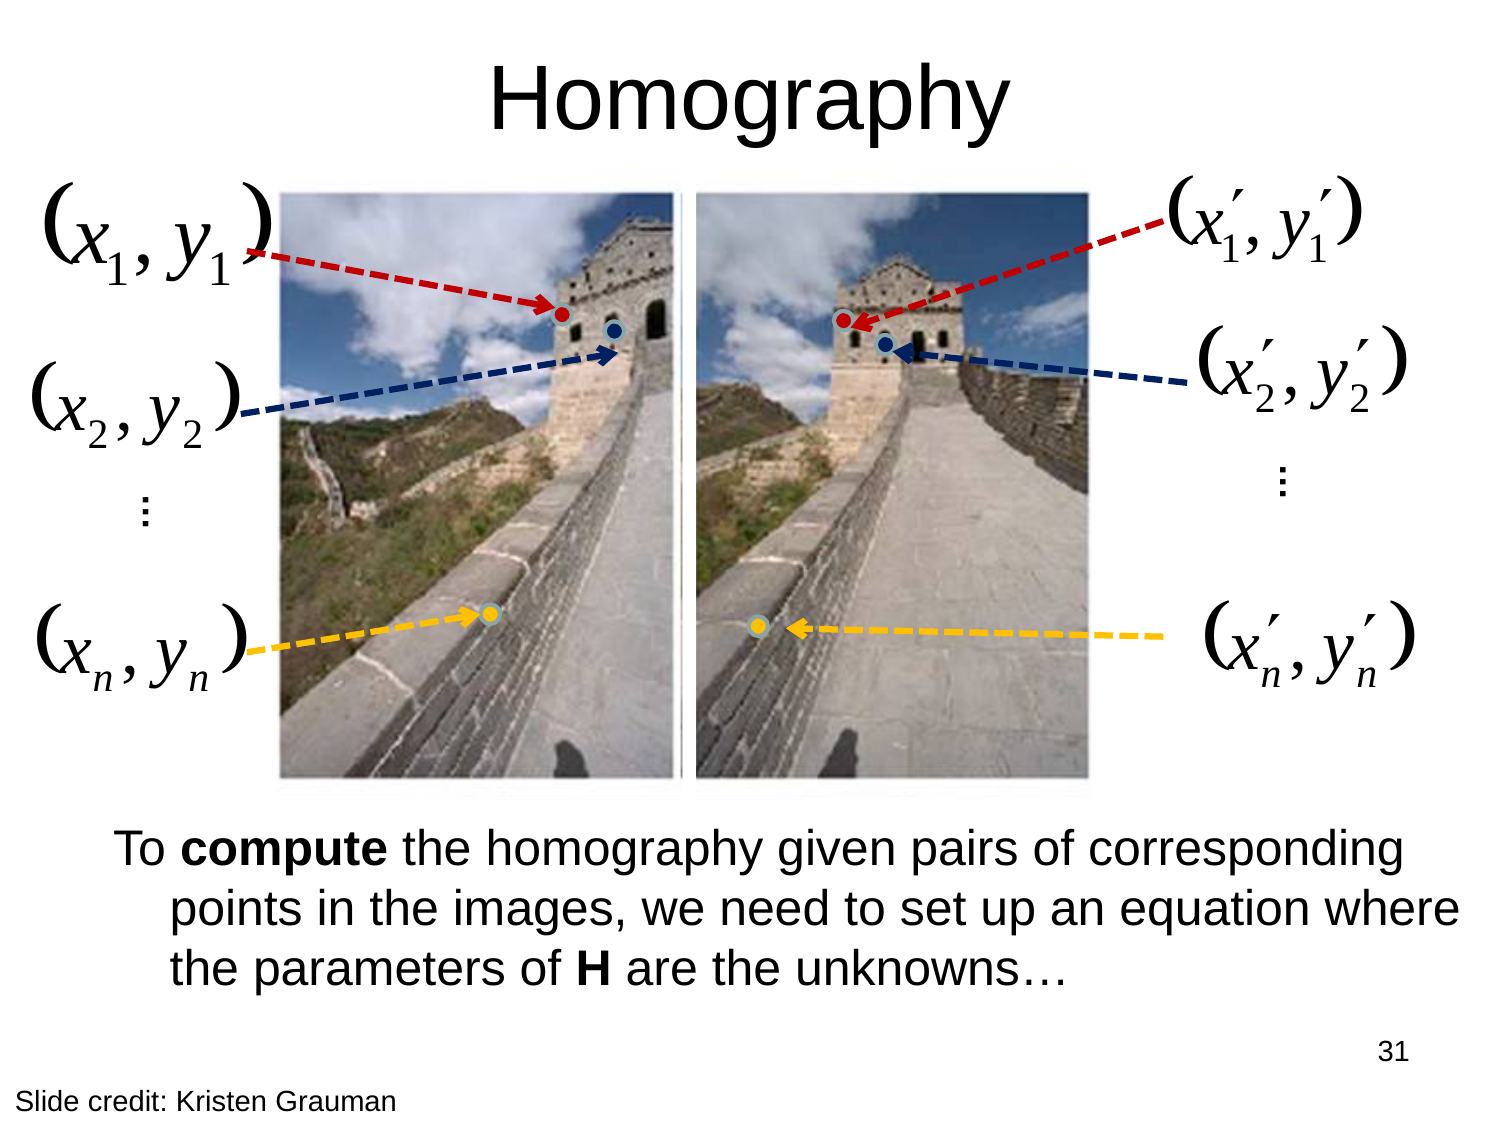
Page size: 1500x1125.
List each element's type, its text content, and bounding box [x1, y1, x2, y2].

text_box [833, 172, 1367, 331]
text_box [892, 351, 1188, 384]
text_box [19, 358, 242, 461]
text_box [785, 628, 1164, 637]
text_box … [128, 478, 188, 575]
picture [276, 166, 683, 800]
title Homography [74, 0, 1426, 188]
slide_number 31 [1074, 1024, 1426, 1103]
text_box … [1265, 448, 1326, 545]
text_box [25, 601, 253, 710]
text_box To compute the homography given pairs of corresponding points in the images, we need to set up an equation where the parameters of H are the unknowns… [98, 808, 1500, 1058]
picture [695, 166, 1092, 800]
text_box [240, 352, 619, 415]
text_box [30, 178, 573, 325]
text_box Slide credit: Kristen Grauman [0, 1074, 463, 1125]
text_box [1192, 598, 1421, 706]
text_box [246, 613, 481, 653]
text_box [1186, 322, 1409, 425]
